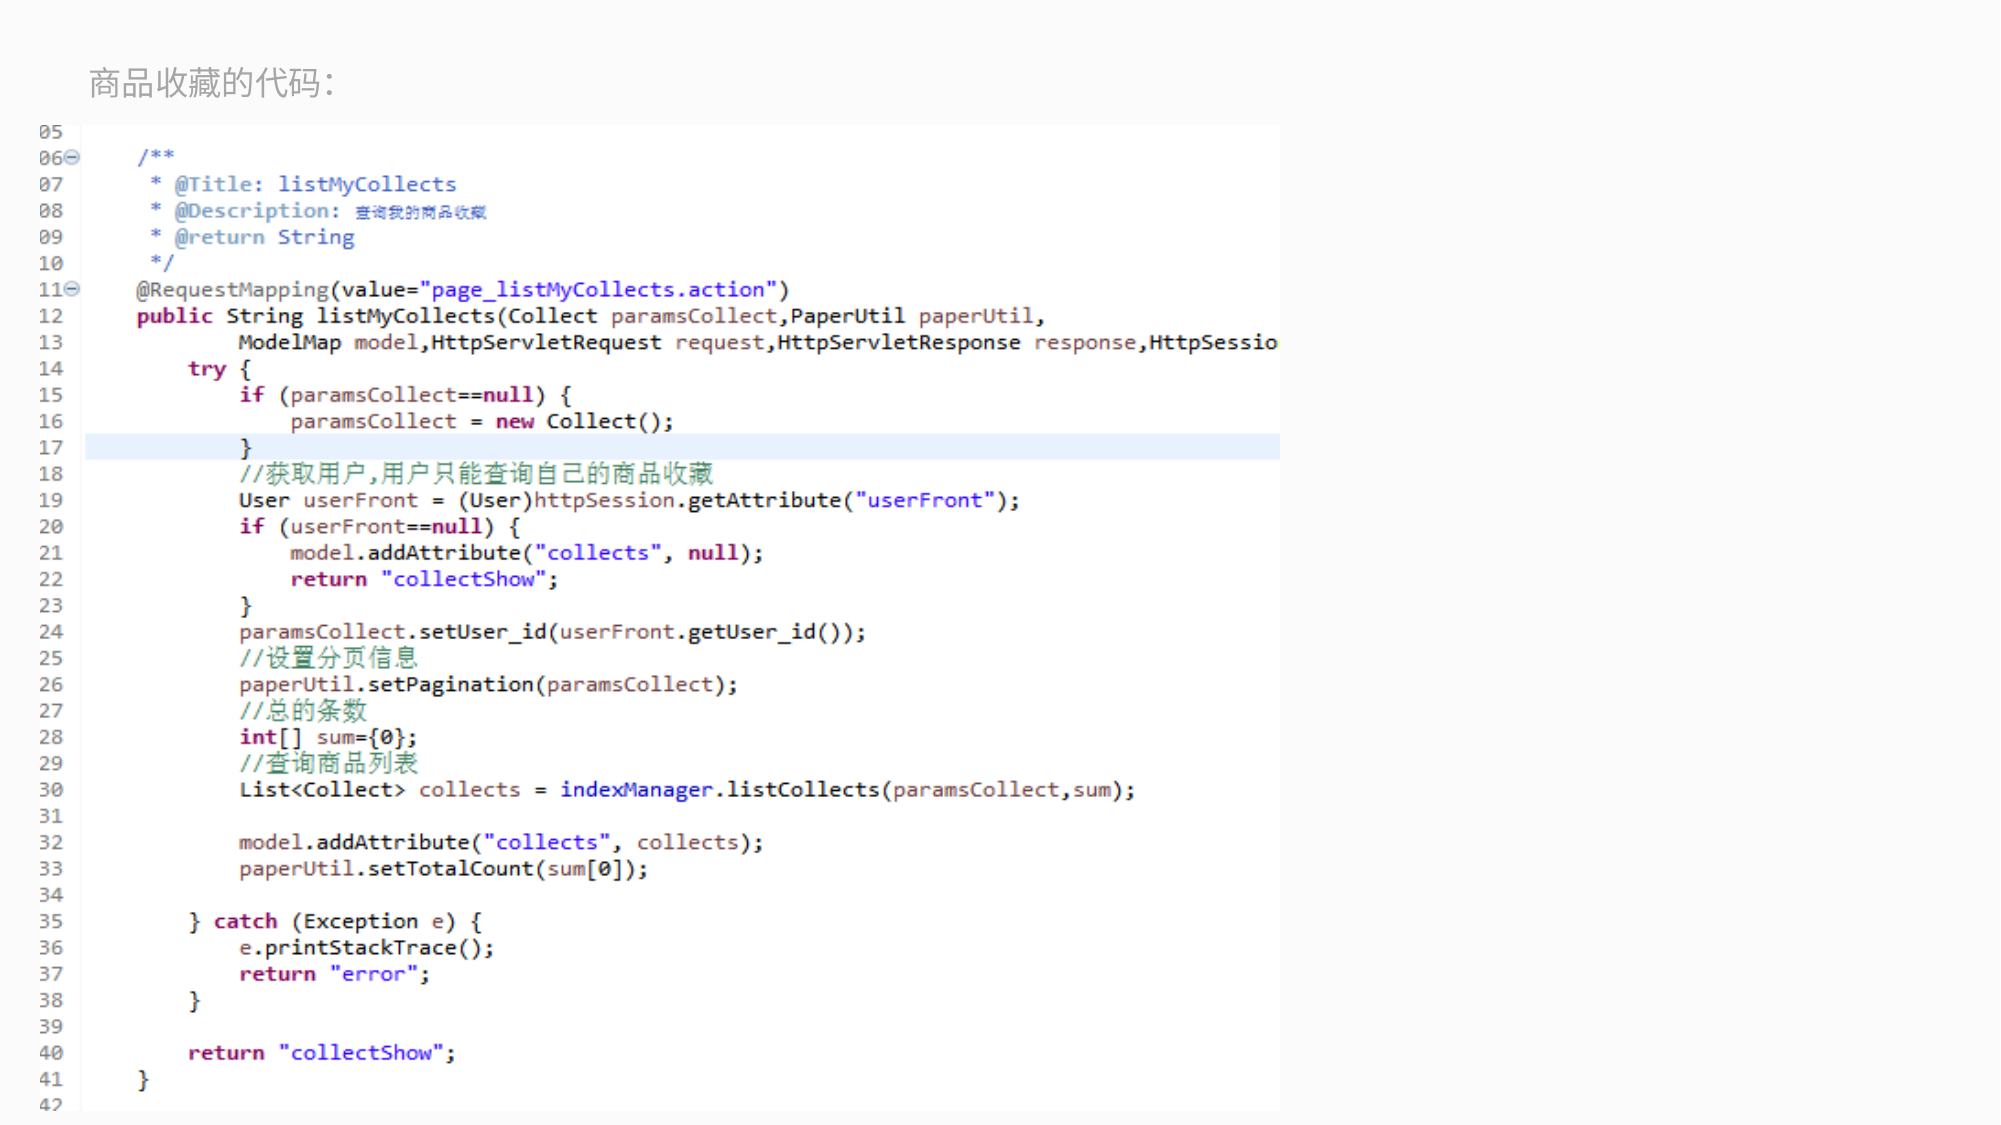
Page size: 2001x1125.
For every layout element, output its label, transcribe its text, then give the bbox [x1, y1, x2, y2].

text_box 商品收藏的代码： [23, 54, 858, 110]
picture [40, 125, 1280, 1111]
